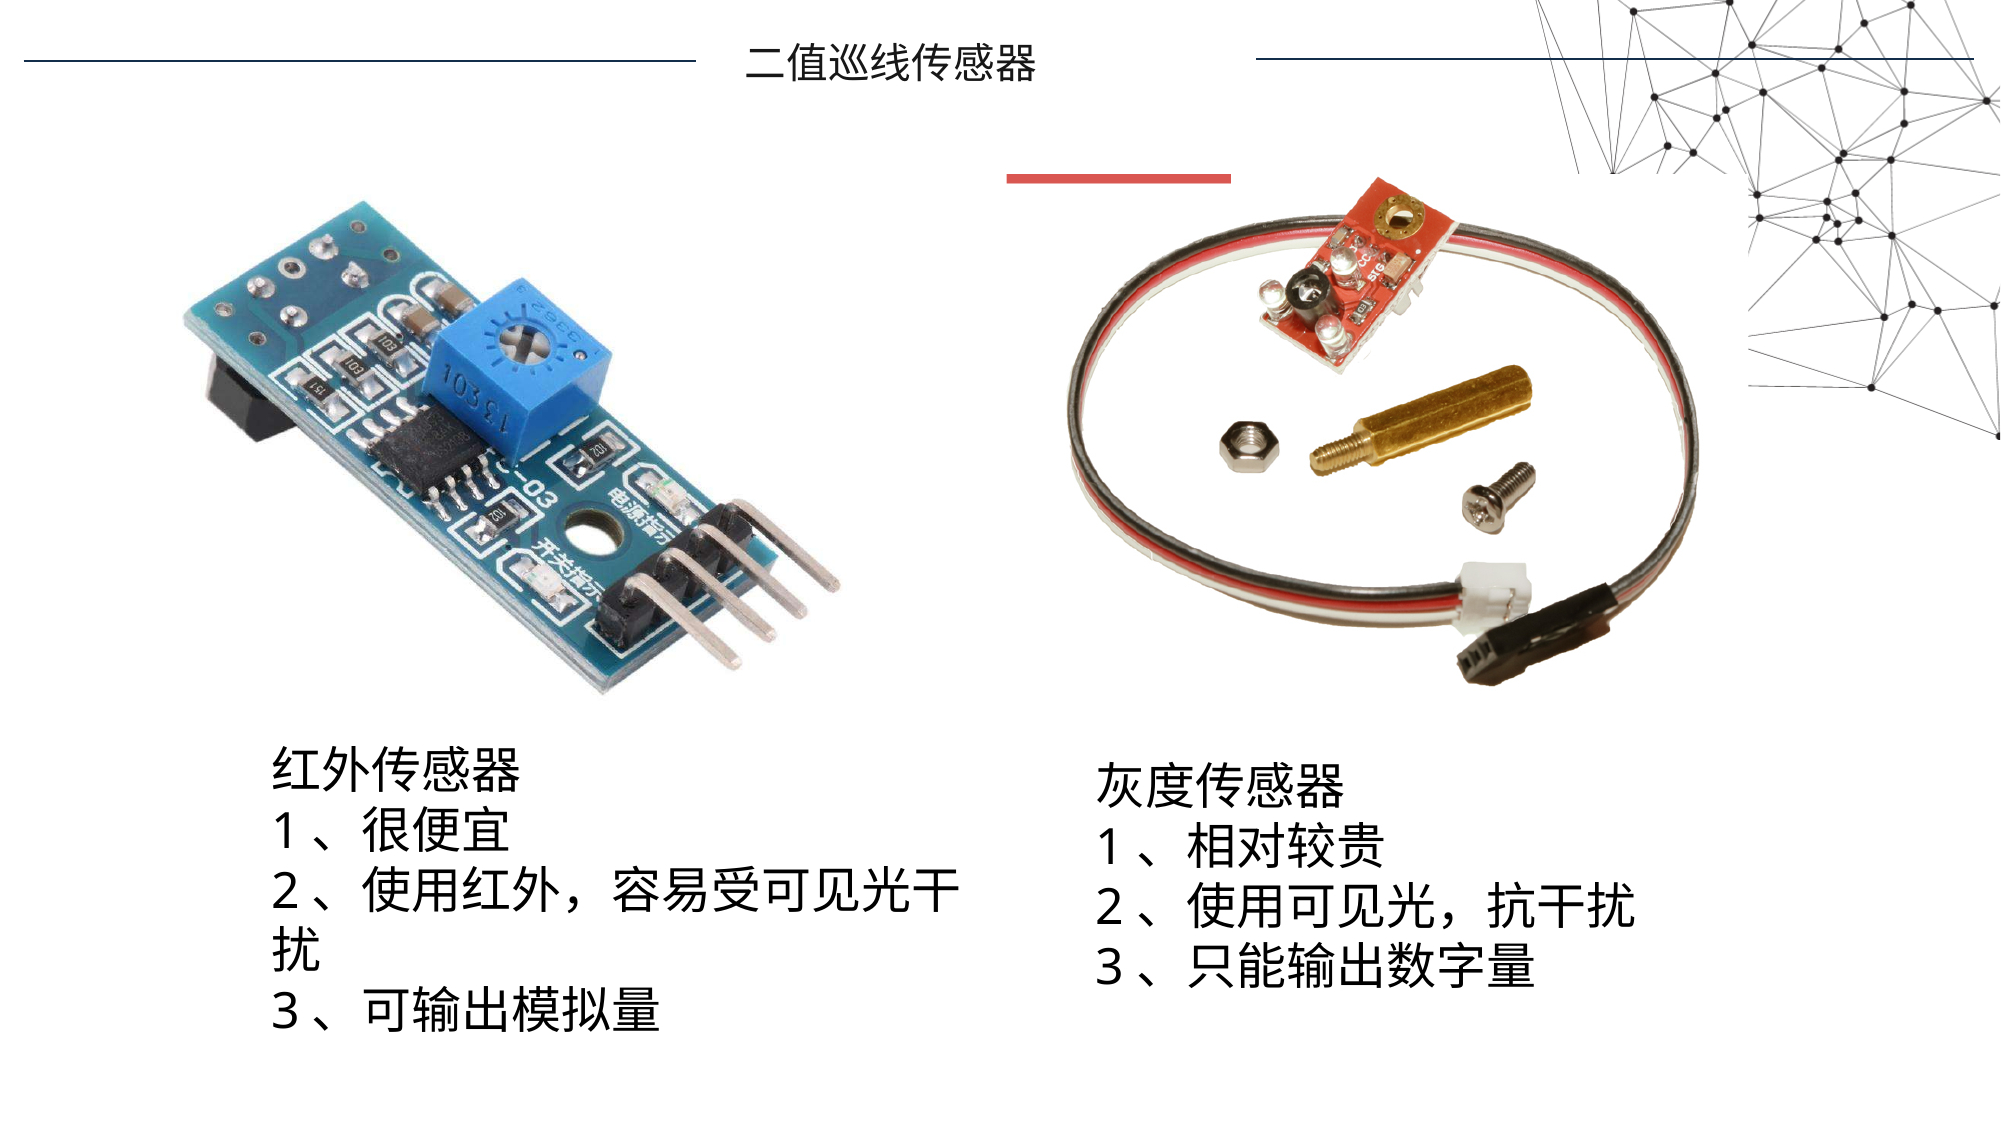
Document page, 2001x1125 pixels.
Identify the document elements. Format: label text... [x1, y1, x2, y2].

picture [1006, 0, 2001, 715]
picture [172, 186, 852, 704]
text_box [23, 36, 1974, 88]
text_box 灰度传感器 1、相对较贵 2、使用可见光，抗干扰 3、只能输出数字量 [1080, 747, 1831, 1003]
text_box 红外传感器 1、很便宜 2、使用红外，容易受可见光干扰 3、可输出模拟量 [256, 731, 1007, 1047]
